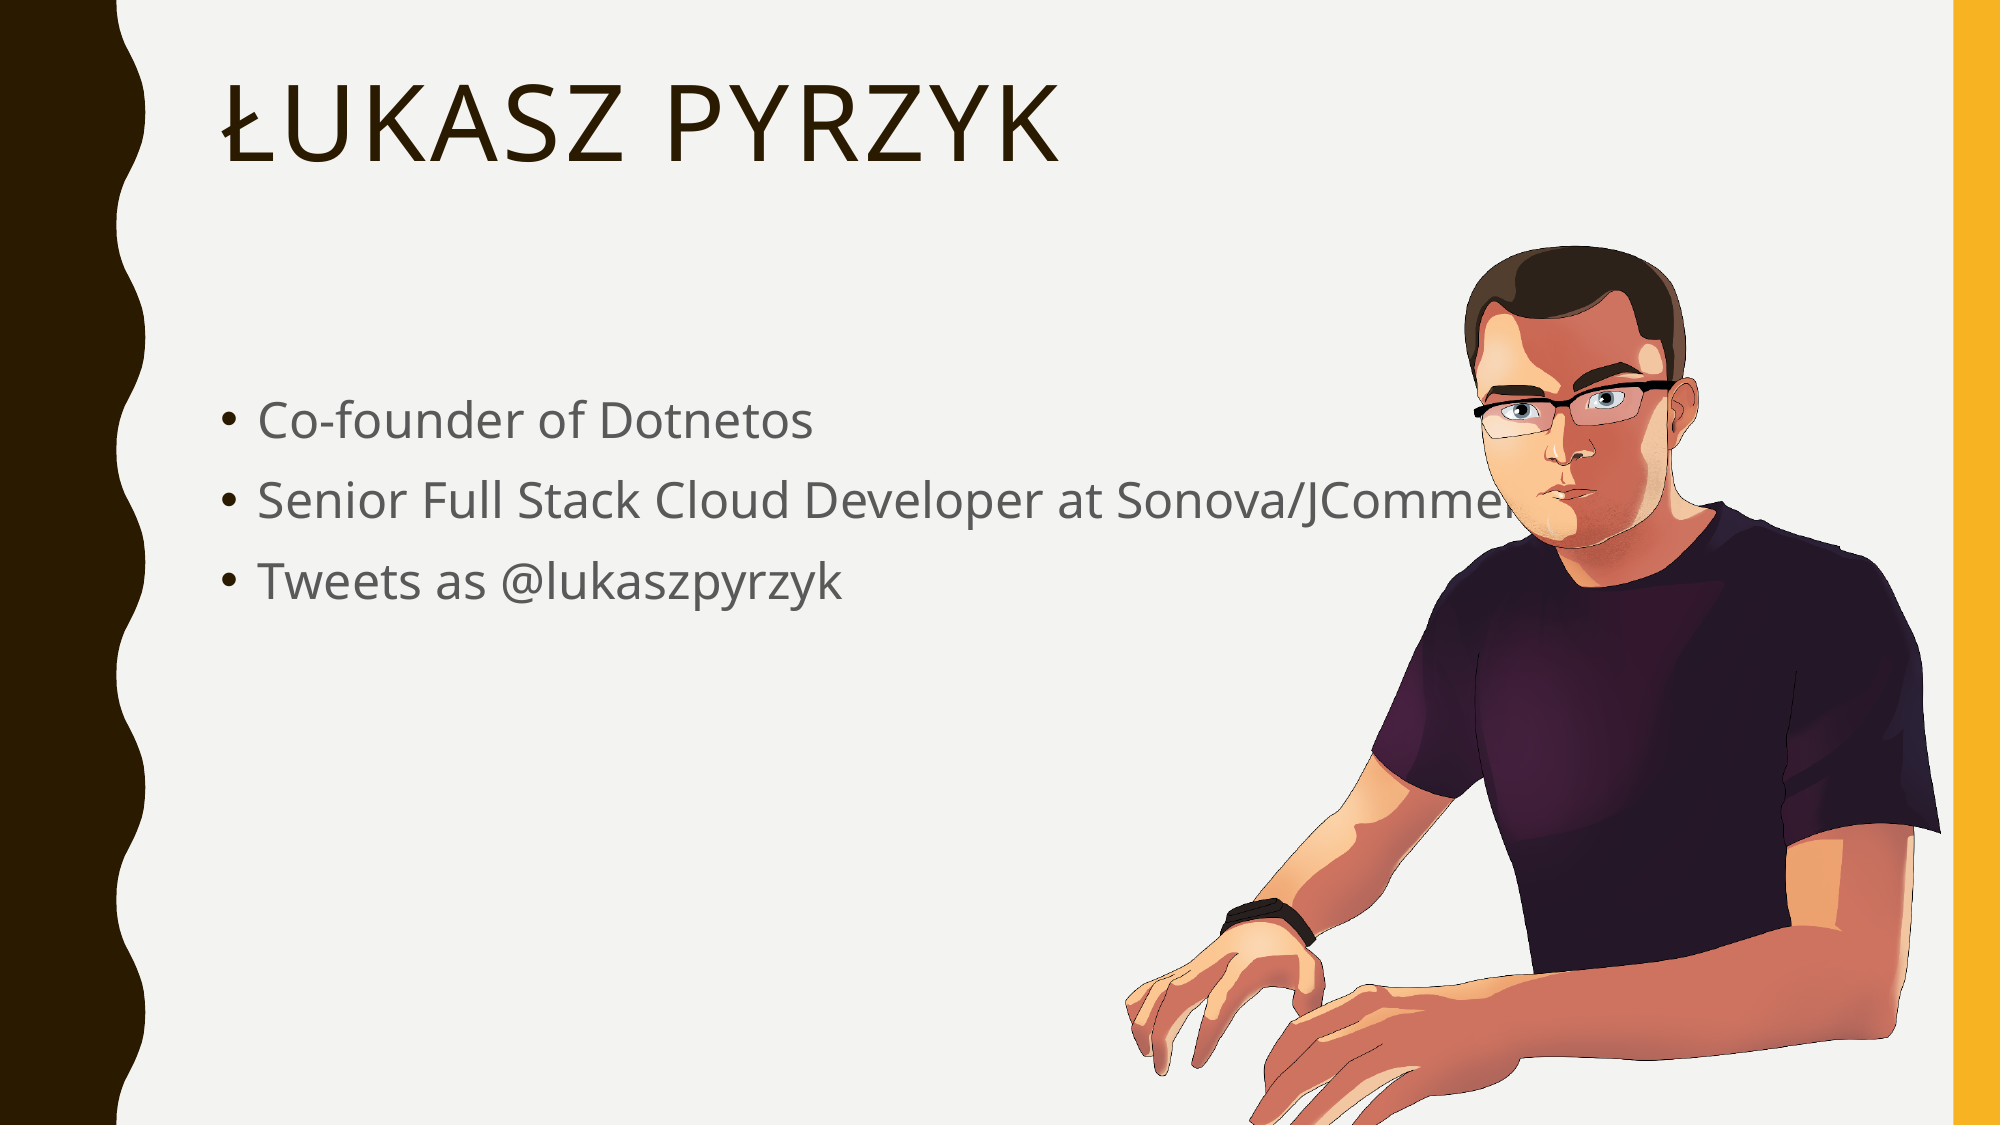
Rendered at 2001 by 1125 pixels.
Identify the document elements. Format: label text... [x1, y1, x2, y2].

title Łukasz pyrzyk [205, 62, 1875, 308]
picture [511, 215, 2000, 1125]
list Co-founder of Dotnetos Senior Full Stack Cloud Developer at Sonova/JCommerce​ Tweets as @lukaszpyrzyk [205, 375, 511, 965]
